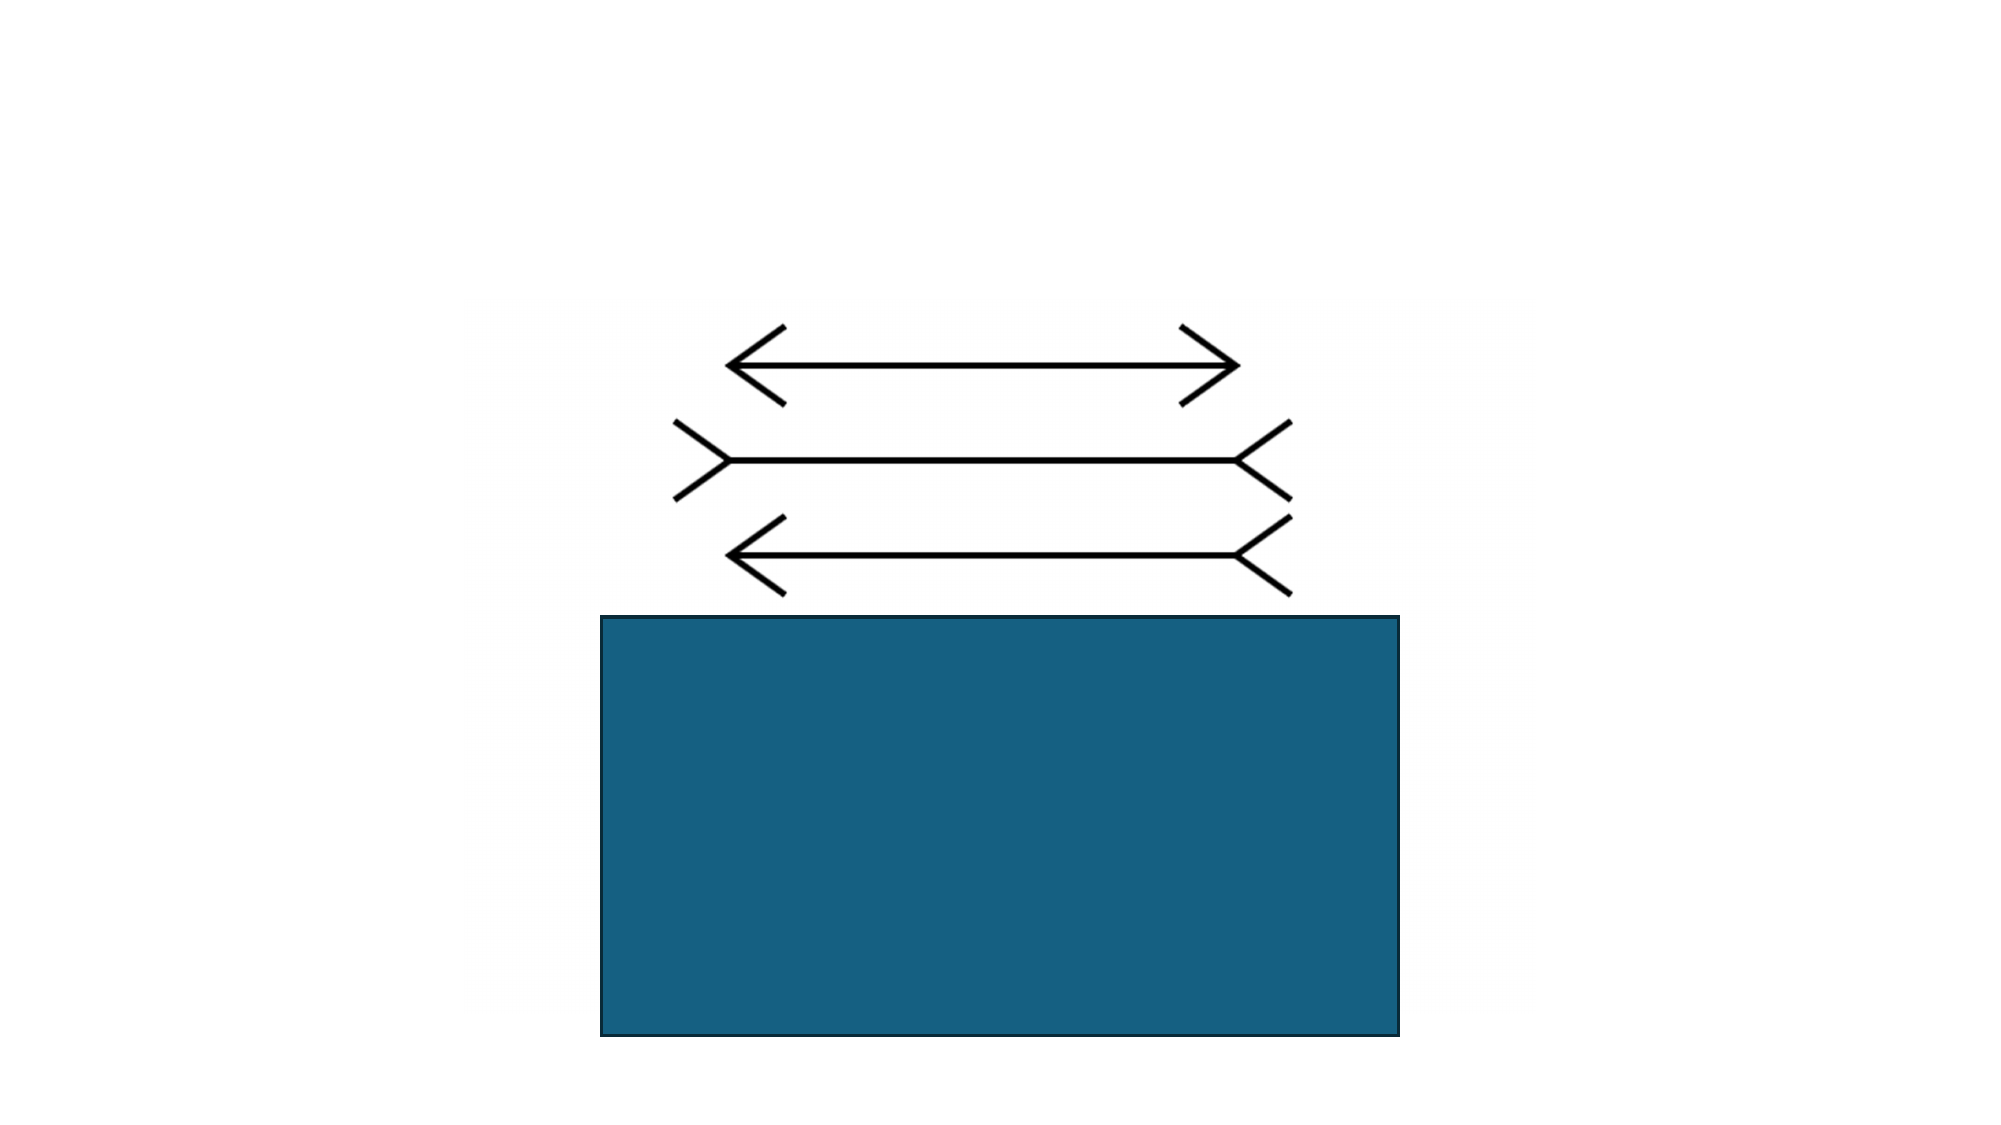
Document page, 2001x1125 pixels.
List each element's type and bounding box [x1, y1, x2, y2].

text_box [600, 1014, 1400, 1037]
list [464, 298, 1536, 1014]
